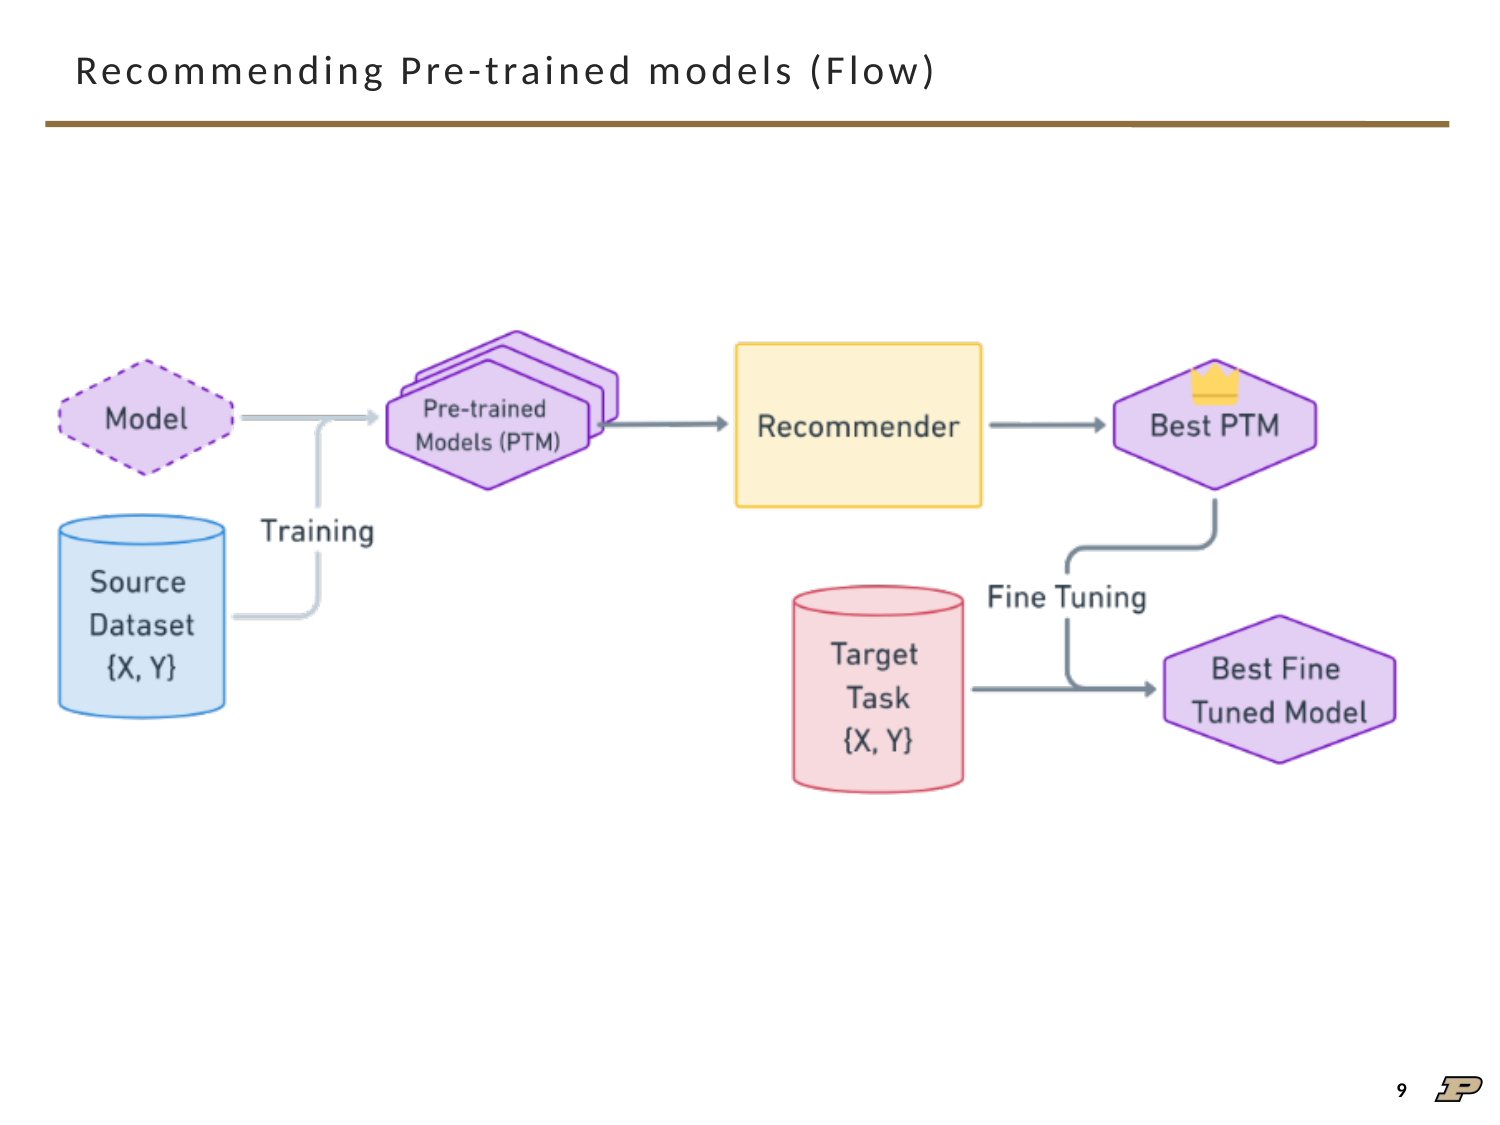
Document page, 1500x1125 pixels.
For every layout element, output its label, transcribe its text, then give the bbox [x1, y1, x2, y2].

title Recommending Pre-trained models (Flow) [43, 17, 1368, 127]
picture [1434, 1076, 1483, 1102]
slide_number 9 [1371, 1059, 1432, 1120]
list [48, 319, 1453, 805]
